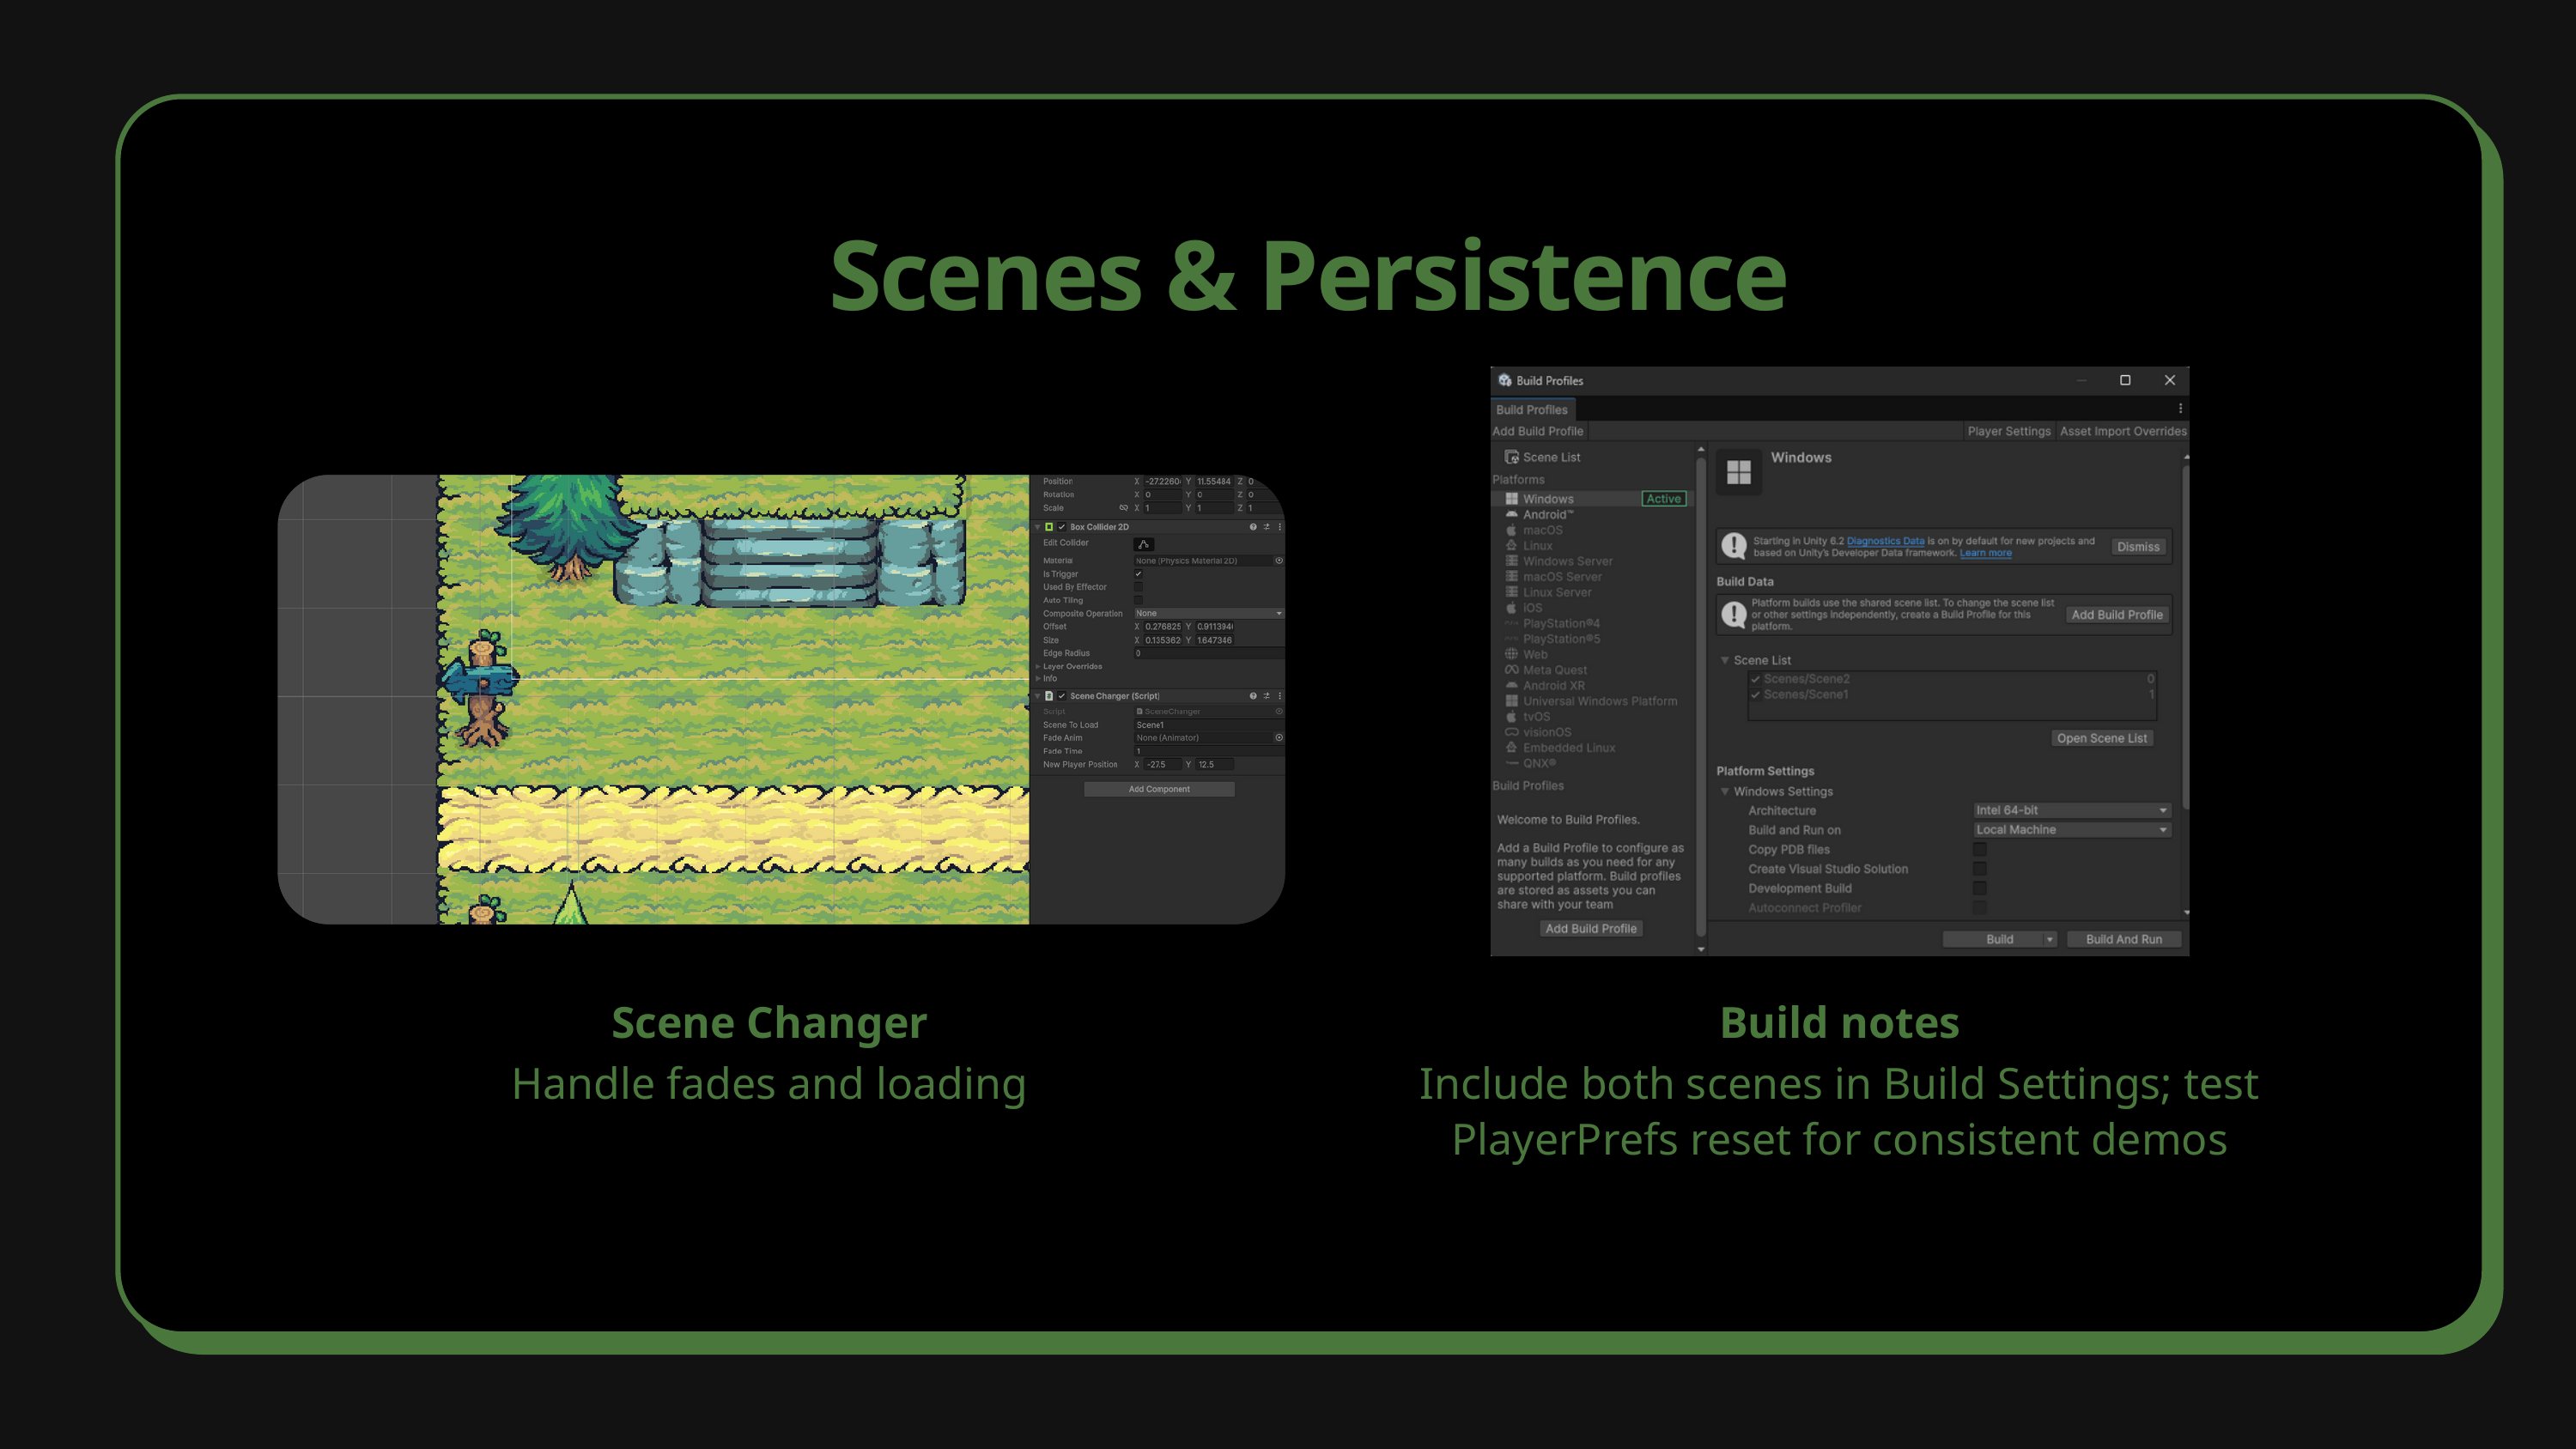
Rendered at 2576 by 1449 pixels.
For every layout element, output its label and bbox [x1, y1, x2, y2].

text_box [115, 94, 2504, 1355]
text_box [274, 997, 1266, 1111]
text_box [1345, 997, 2336, 1166]
